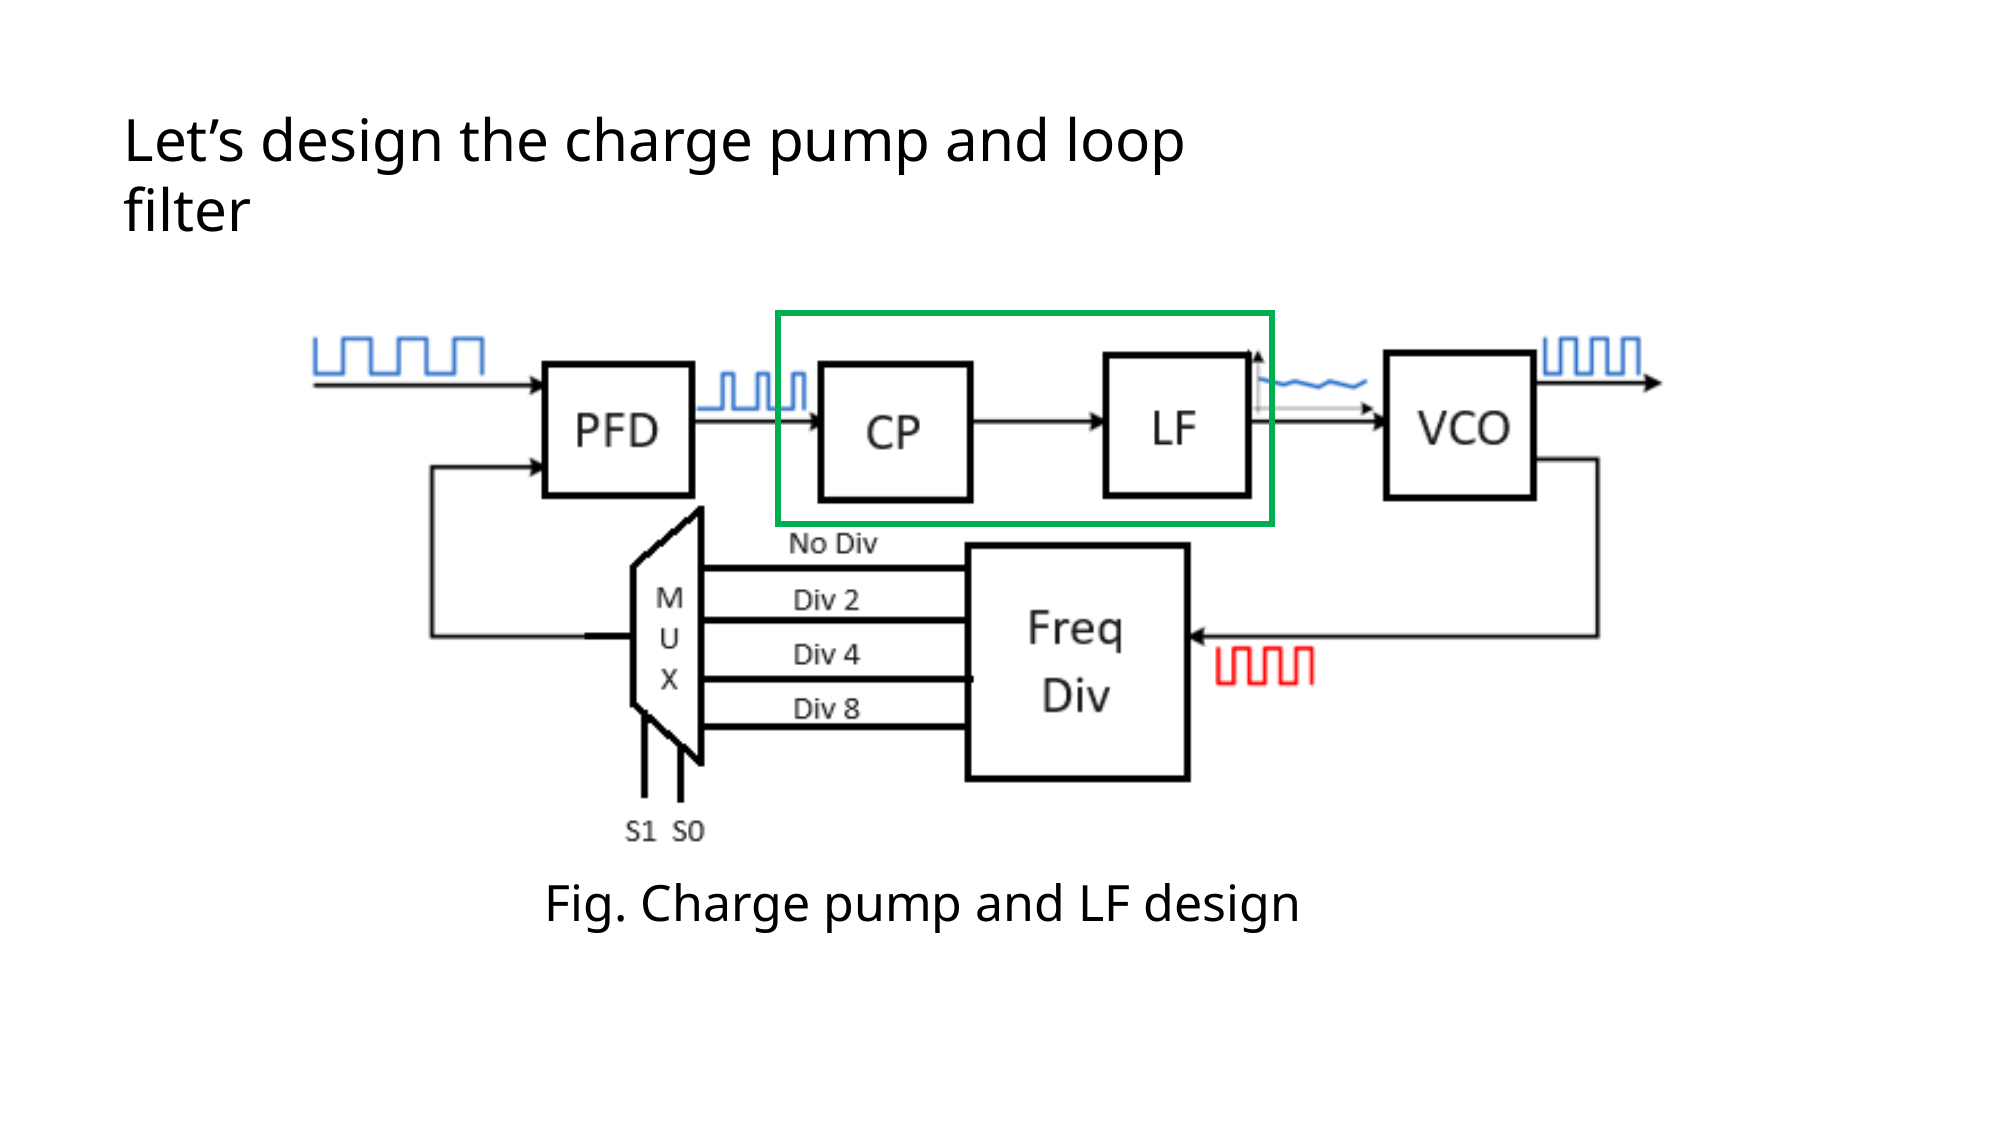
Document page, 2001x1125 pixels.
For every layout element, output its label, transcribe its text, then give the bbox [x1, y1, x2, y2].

text_box Fig. Charge pump and LF design [375, 878, 1471, 939]
text_box Let’s design the charge pump and loop filter [109, 95, 1260, 251]
picture [273, 298, 1671, 878]
